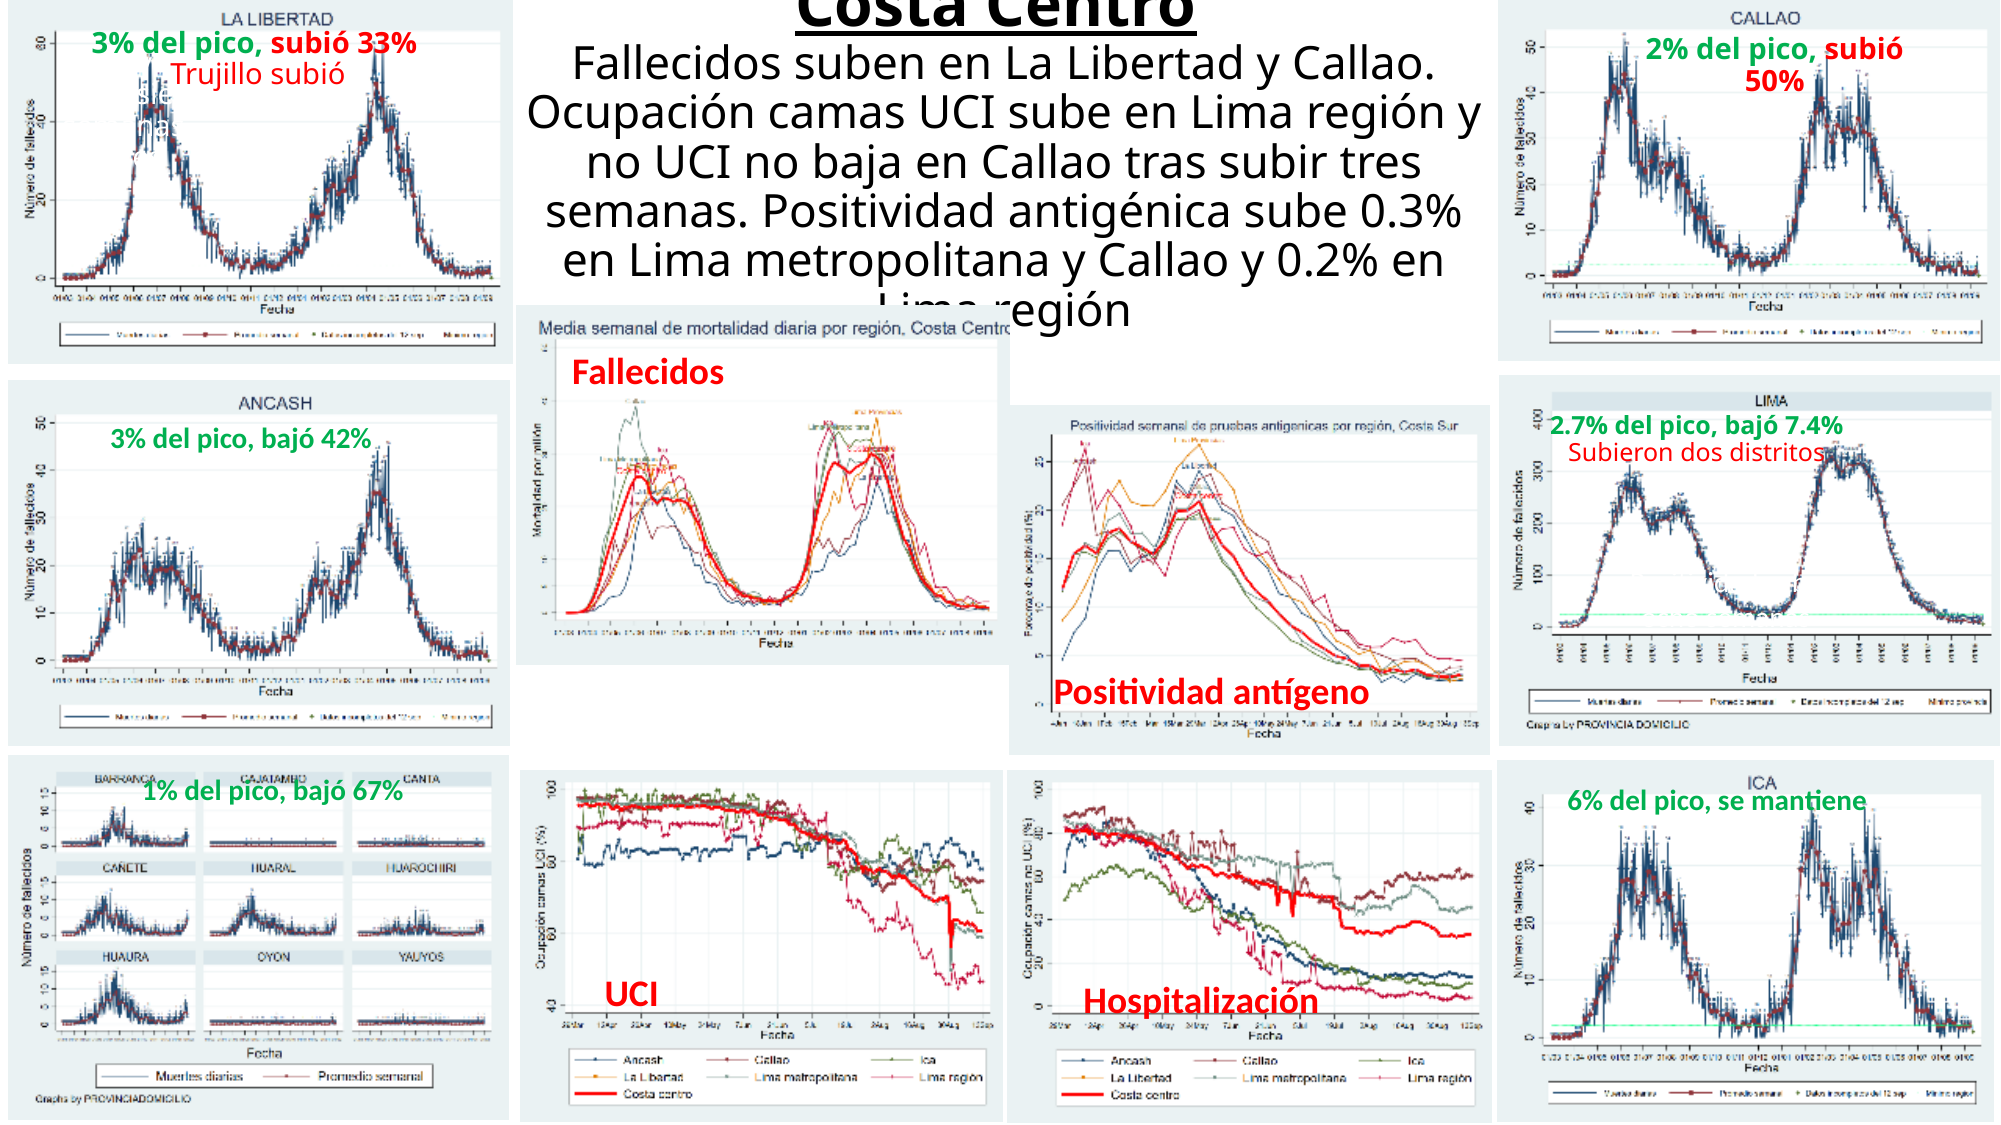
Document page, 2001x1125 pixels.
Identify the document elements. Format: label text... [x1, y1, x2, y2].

text_box Hospitalización [1492, 968, 1497, 1029]
title Costa Centro Fallecidos suben en La Libertad y Callao. Ocupación camas UCI sube en Lima región y no UCI no baja en Callao tras subir tres semanas. Positividad antigénica sube 0.3% en Lima metropolitana y Callao y 0.2% en Lima región [513, 38, 1498, 271]
picture [8, 380, 510, 746]
picture [1499, 375, 2000, 746]
picture [520, 770, 1003, 1122]
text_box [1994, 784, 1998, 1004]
picture [516, 305, 1490, 755]
picture [7, 0, 513, 364]
picture [1497, 760, 1994, 1122]
text_box Positividad antígeno [1490, 660, 1499, 720]
picture [1498, 0, 2000, 361]
picture [8, 755, 509, 1120]
picture [1007, 770, 1492, 1123]
